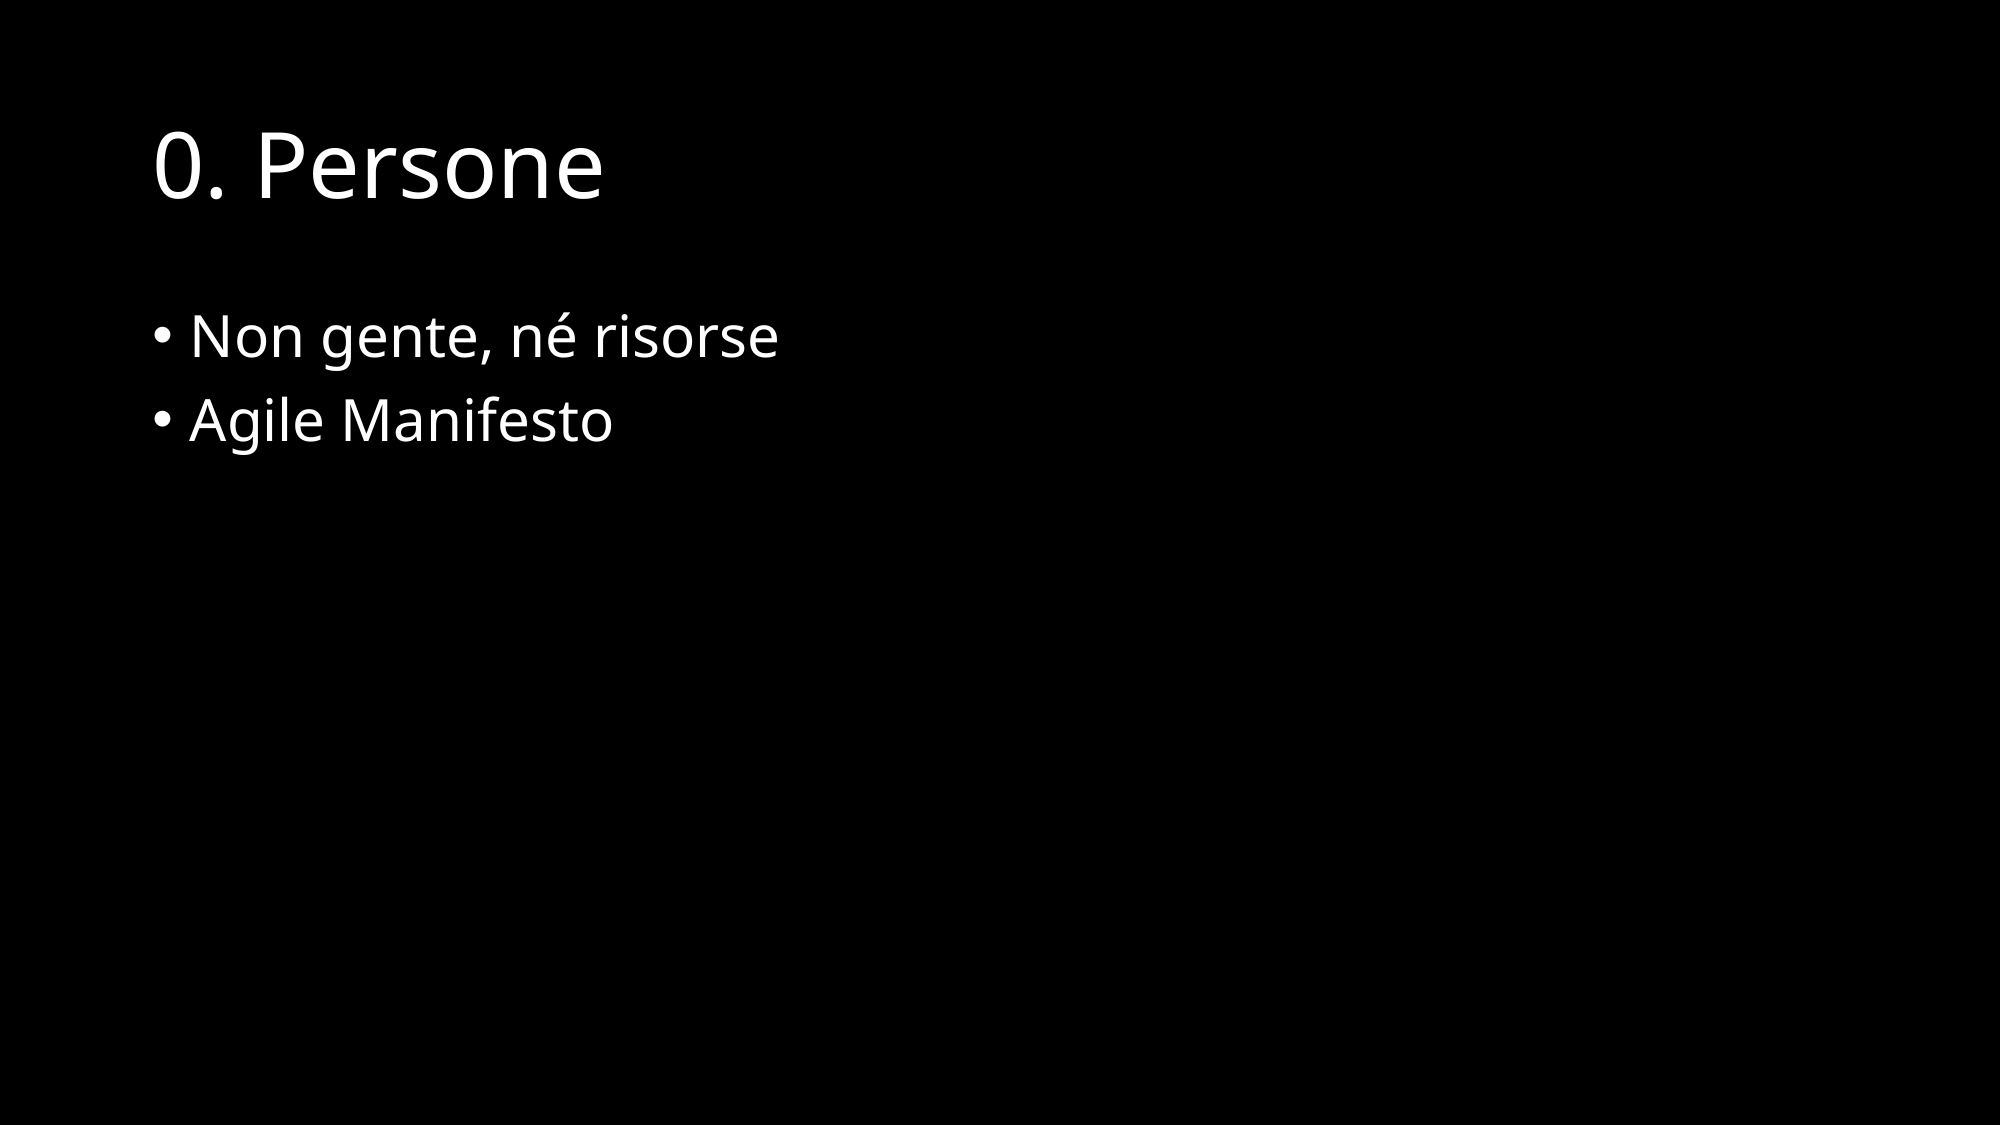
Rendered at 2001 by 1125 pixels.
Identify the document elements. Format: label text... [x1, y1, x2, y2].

list Non gente, né risorse Agile Manifesto [137, 299, 1863, 1014]
title 0. Persone [137, 59, 1863, 278]
